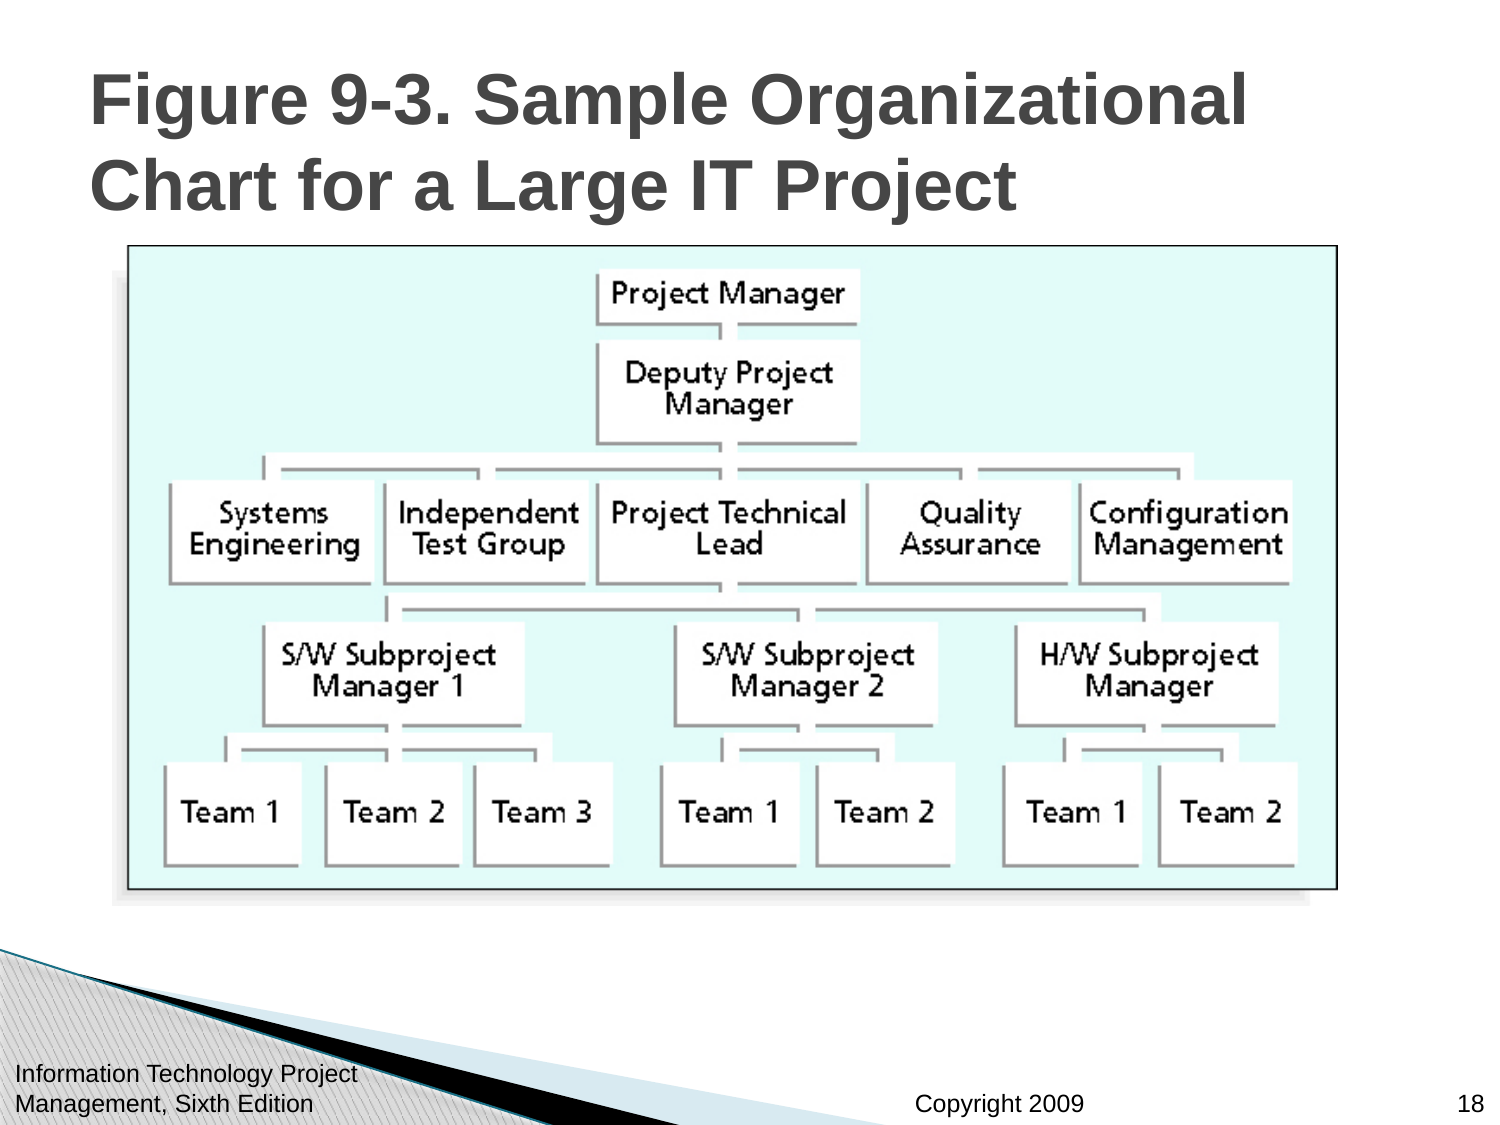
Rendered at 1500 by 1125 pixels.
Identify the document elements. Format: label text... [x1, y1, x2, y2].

picture [112, 245, 1338, 907]
footer Information Technology Project Management, Sixth Edition [0, 1065, 425, 1125]
slide_number 18 [1408, 1065, 1500, 1125]
title Figure 9-3. Sample Organizational Chart for a Large IT Project [75, 45, 1425, 233]
